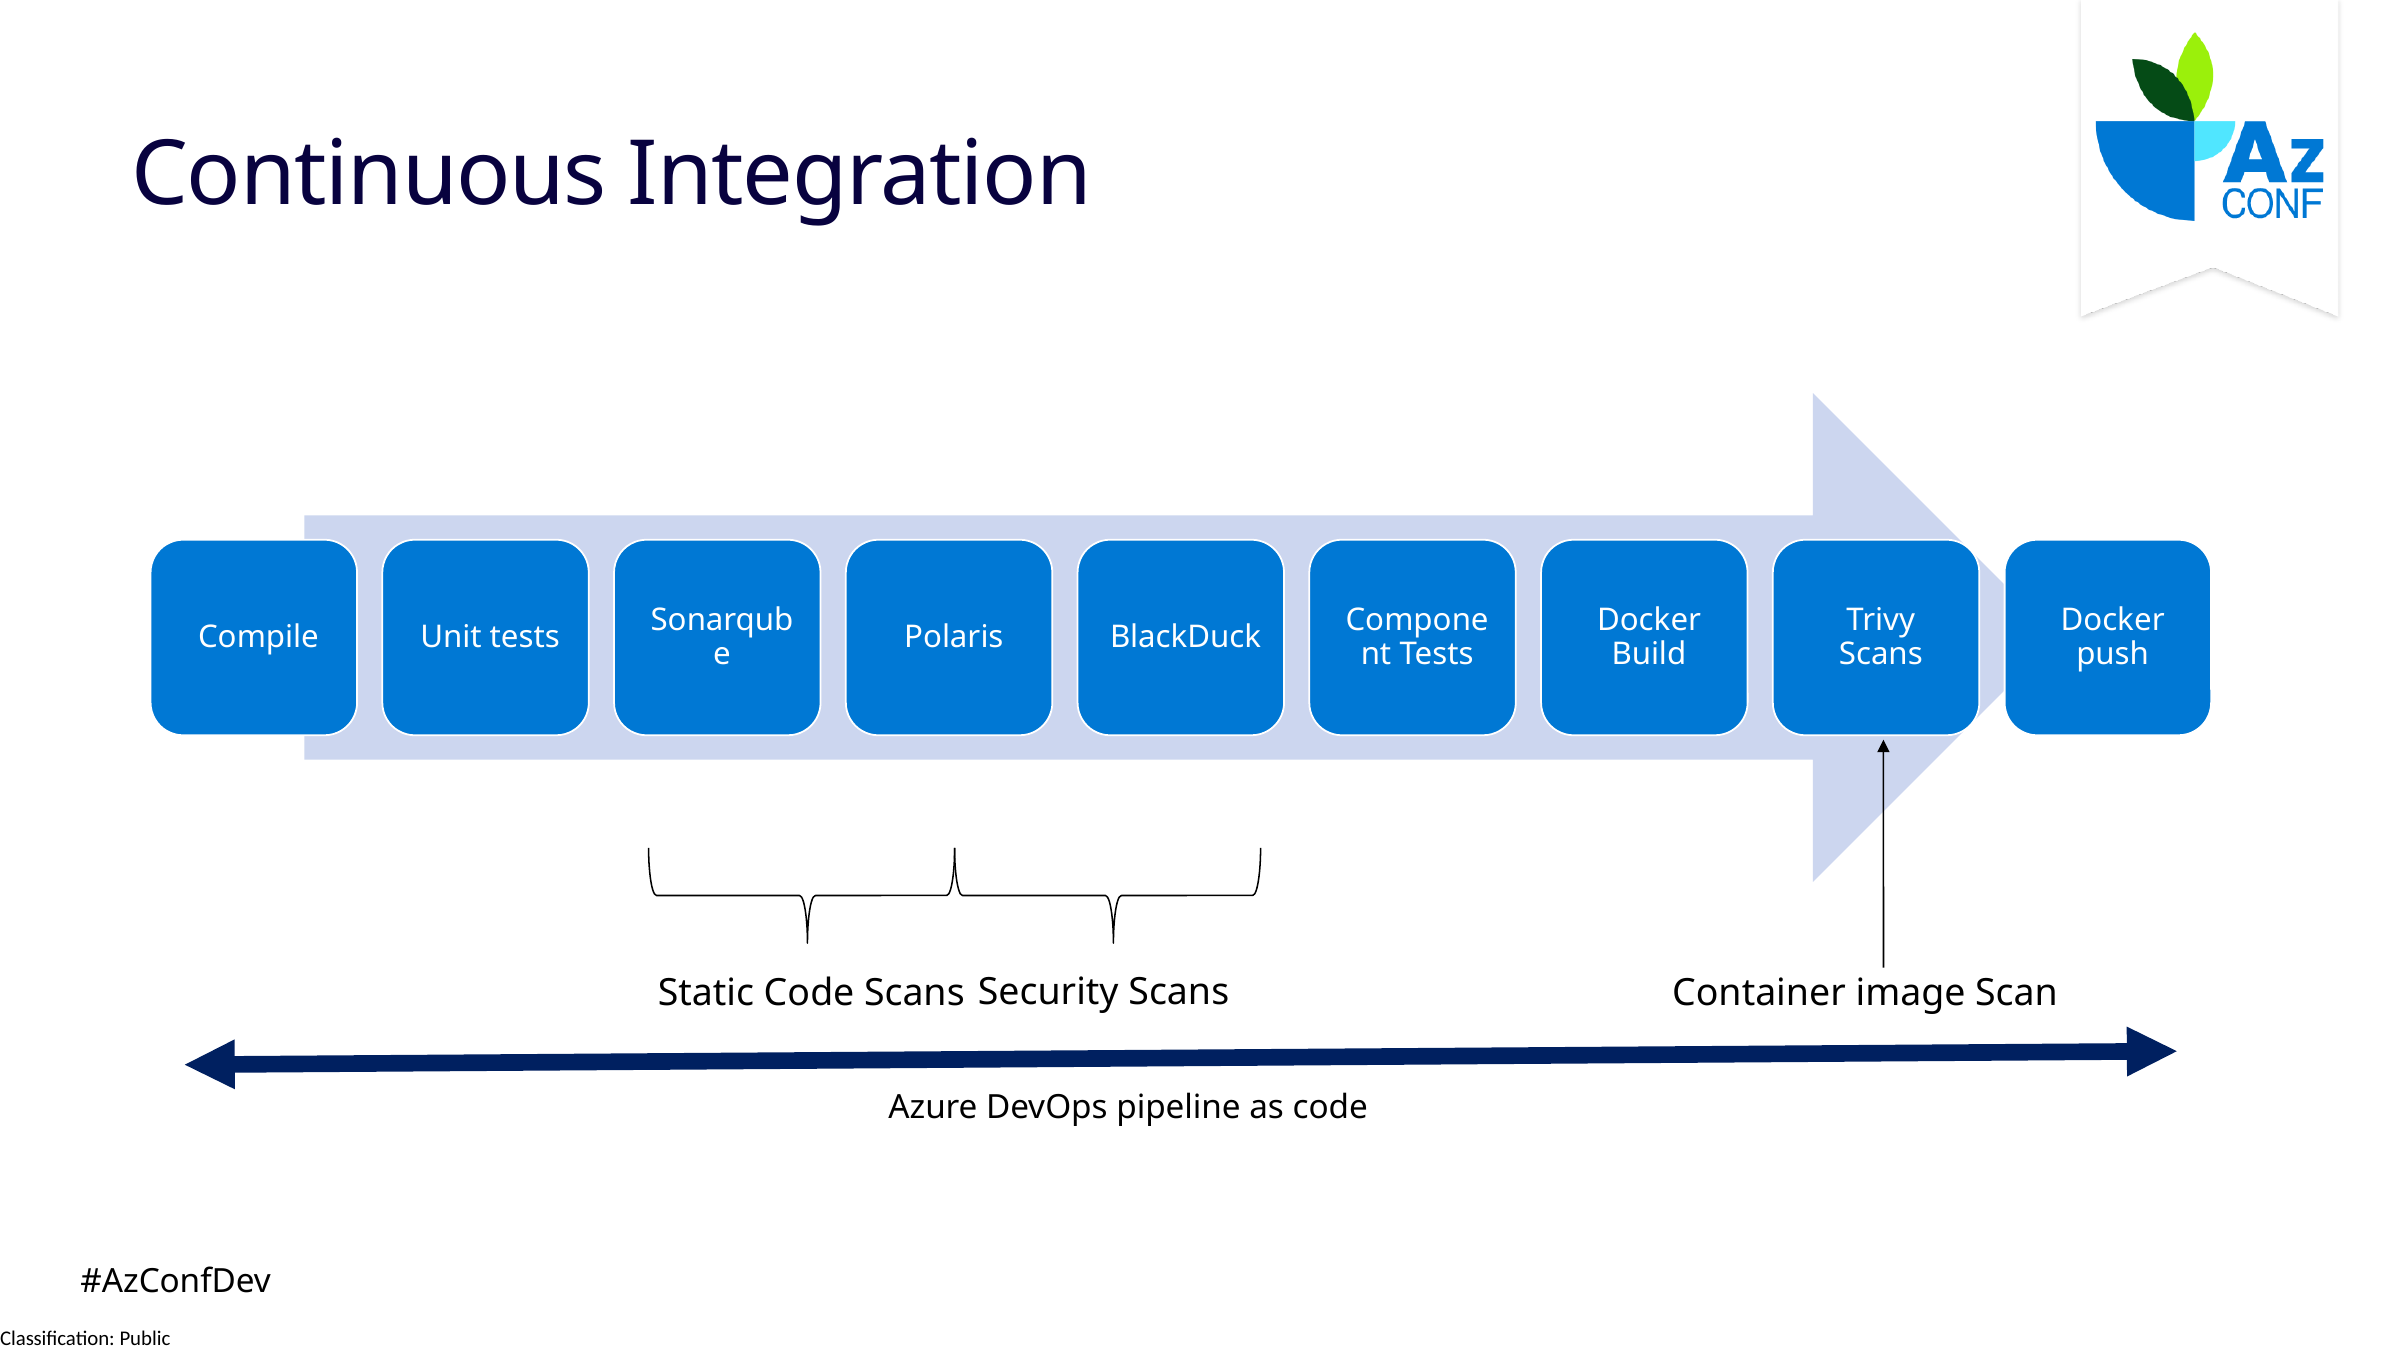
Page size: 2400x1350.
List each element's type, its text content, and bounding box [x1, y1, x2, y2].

text_box [956, 883, 1259, 944]
picture [2073, 0, 2346, 326]
text_box [650, 883, 953, 944]
text_box Azure DevOps pipeline as code [849, 1065, 1513, 1145]
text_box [184, 1050, 2178, 1065]
title Continuous Integration [131, 27, 1230, 224]
text_box Container image Scan [1672, 967, 2095, 1013]
text_box Security Scans [978, 967, 1298, 1013]
text_box Static Code Scans [657, 967, 978, 1013]
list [149, 392, 2213, 883]
